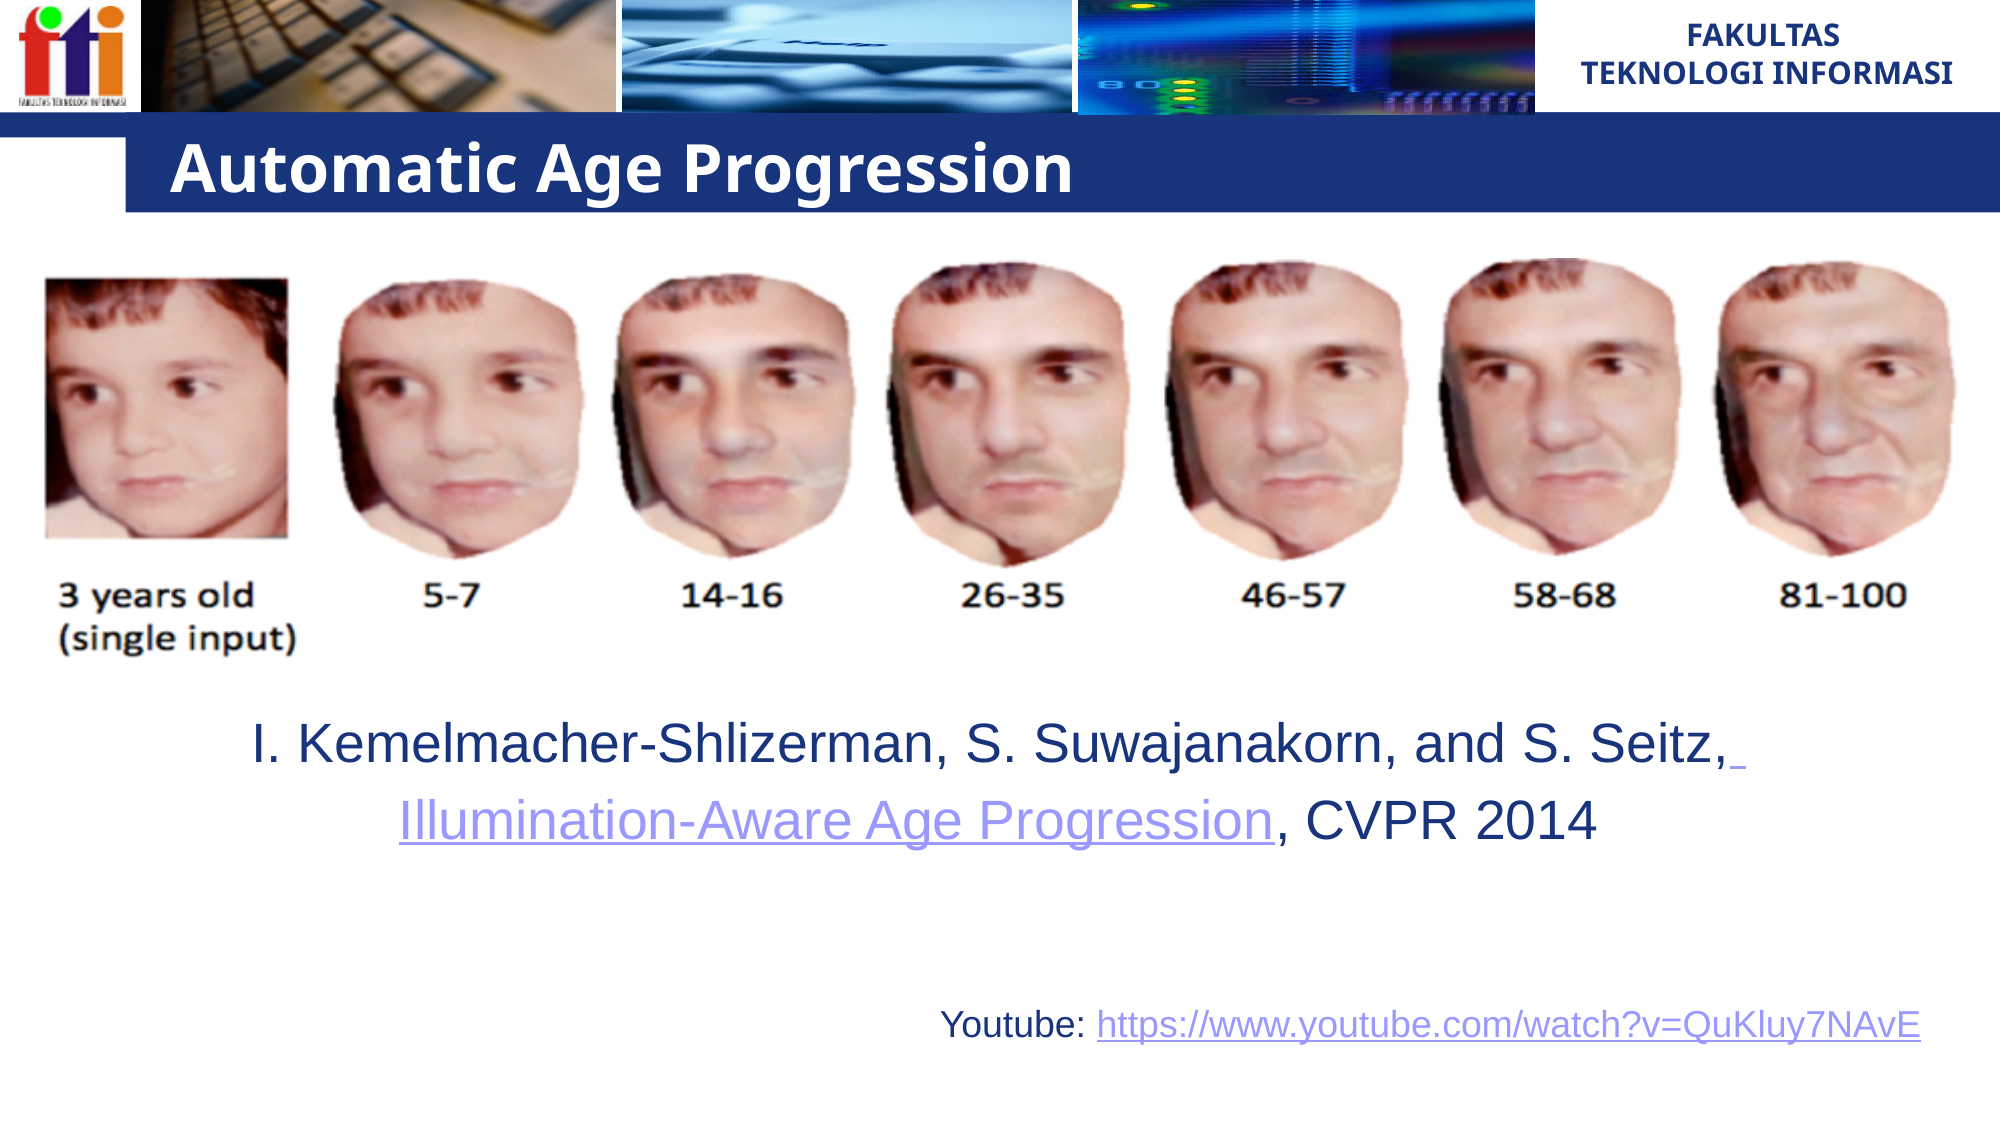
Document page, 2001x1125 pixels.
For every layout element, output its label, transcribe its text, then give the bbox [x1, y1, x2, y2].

title Automatic Age Progression [149, 119, 1934, 213]
text_box I. Kemelmacher-Shlizerman, S. Suwajanakorn, and S. Seitz, Illumination-Aware Age Progression, CVPR 2014 [33, 677, 1964, 921]
picture [1078, 0, 1535, 115]
text_box Youtube: https://www.youtube.com/watch?v=QuKluy7NAvE [855, 980, 1952, 1079]
picture [622, 0, 1072, 113]
picture [141, 0, 616, 112]
picture [19, 6, 126, 106]
picture [32, 258, 1967, 663]
